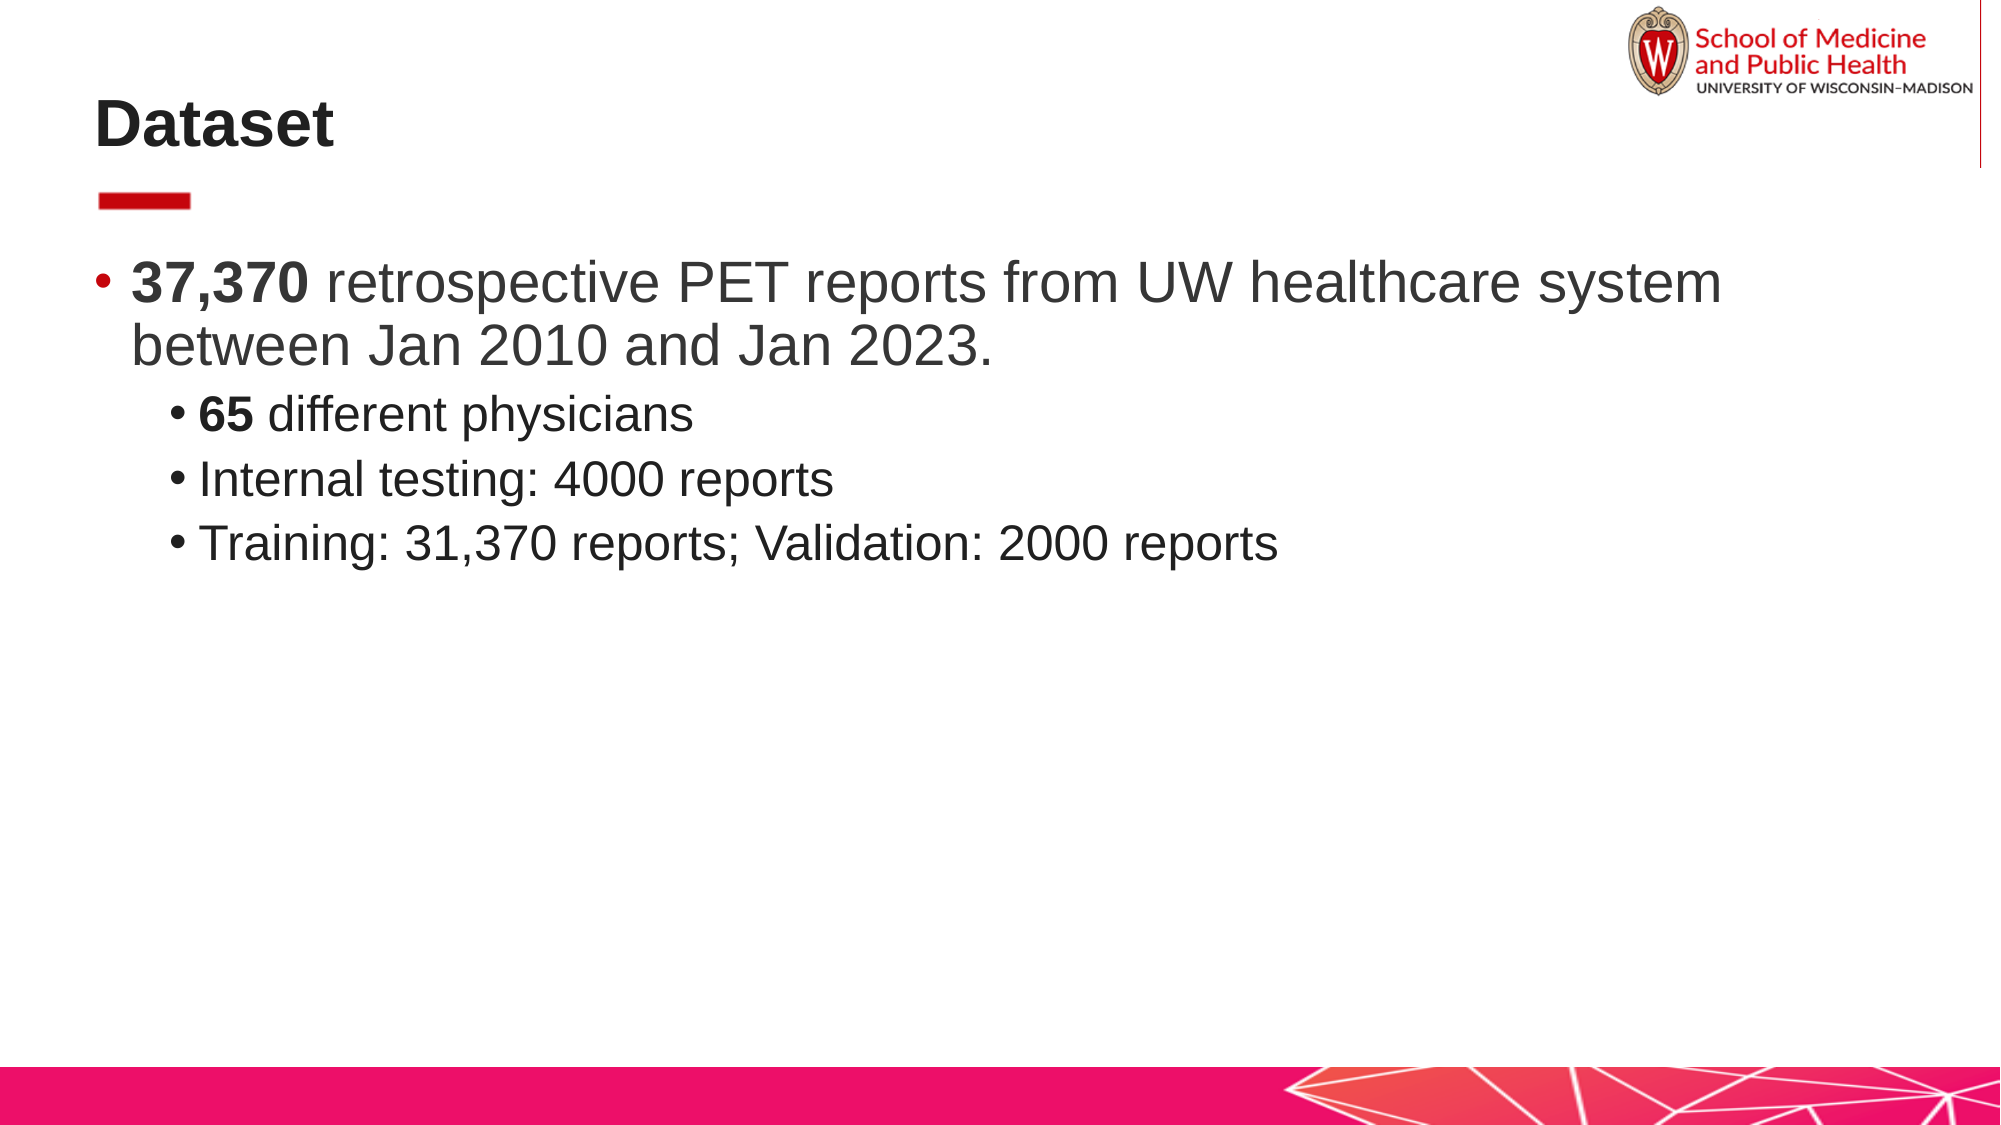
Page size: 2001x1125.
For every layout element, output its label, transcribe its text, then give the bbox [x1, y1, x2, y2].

text_box [61, 244, 276, 318]
list 37,370 retrospective PET reports from UW healthcare system between Jan 2010 and Jan 2023. 65 different physicians Internal testing: 4000 reports Training: 31,370 reports; Validation: 2000 reports [94, 245, 1845, 1058]
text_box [1614, 0, 1980, 176]
picture [94, 188, 269, 222]
title Dataset [94, 47, 1614, 162]
picture [0, 1067, 2000, 1125]
